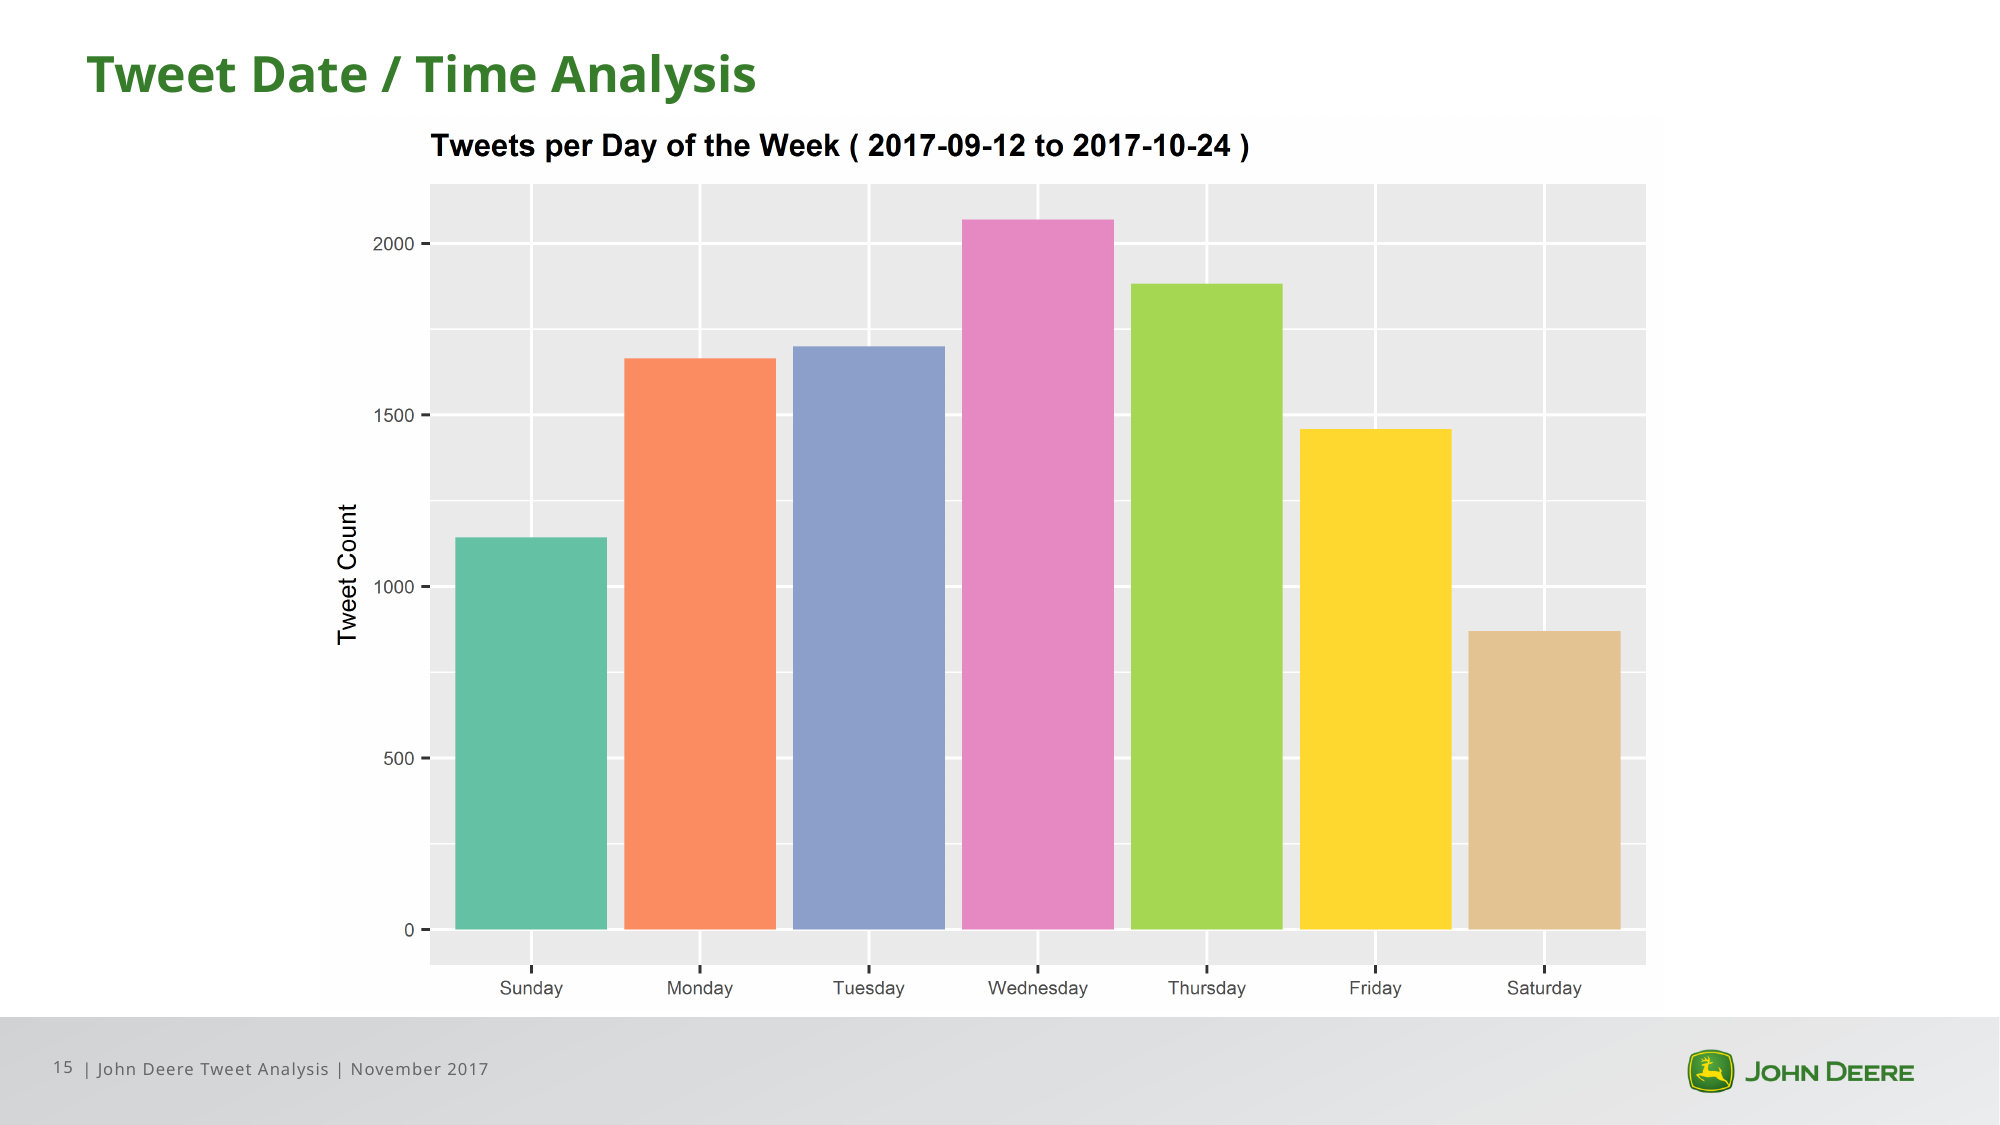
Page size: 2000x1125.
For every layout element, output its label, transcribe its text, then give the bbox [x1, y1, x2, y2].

picture [0, 1017, 2000, 1125]
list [319, 115, 1663, 1012]
title Tweet Date / Time Analysis [85, 47, 1914, 185]
